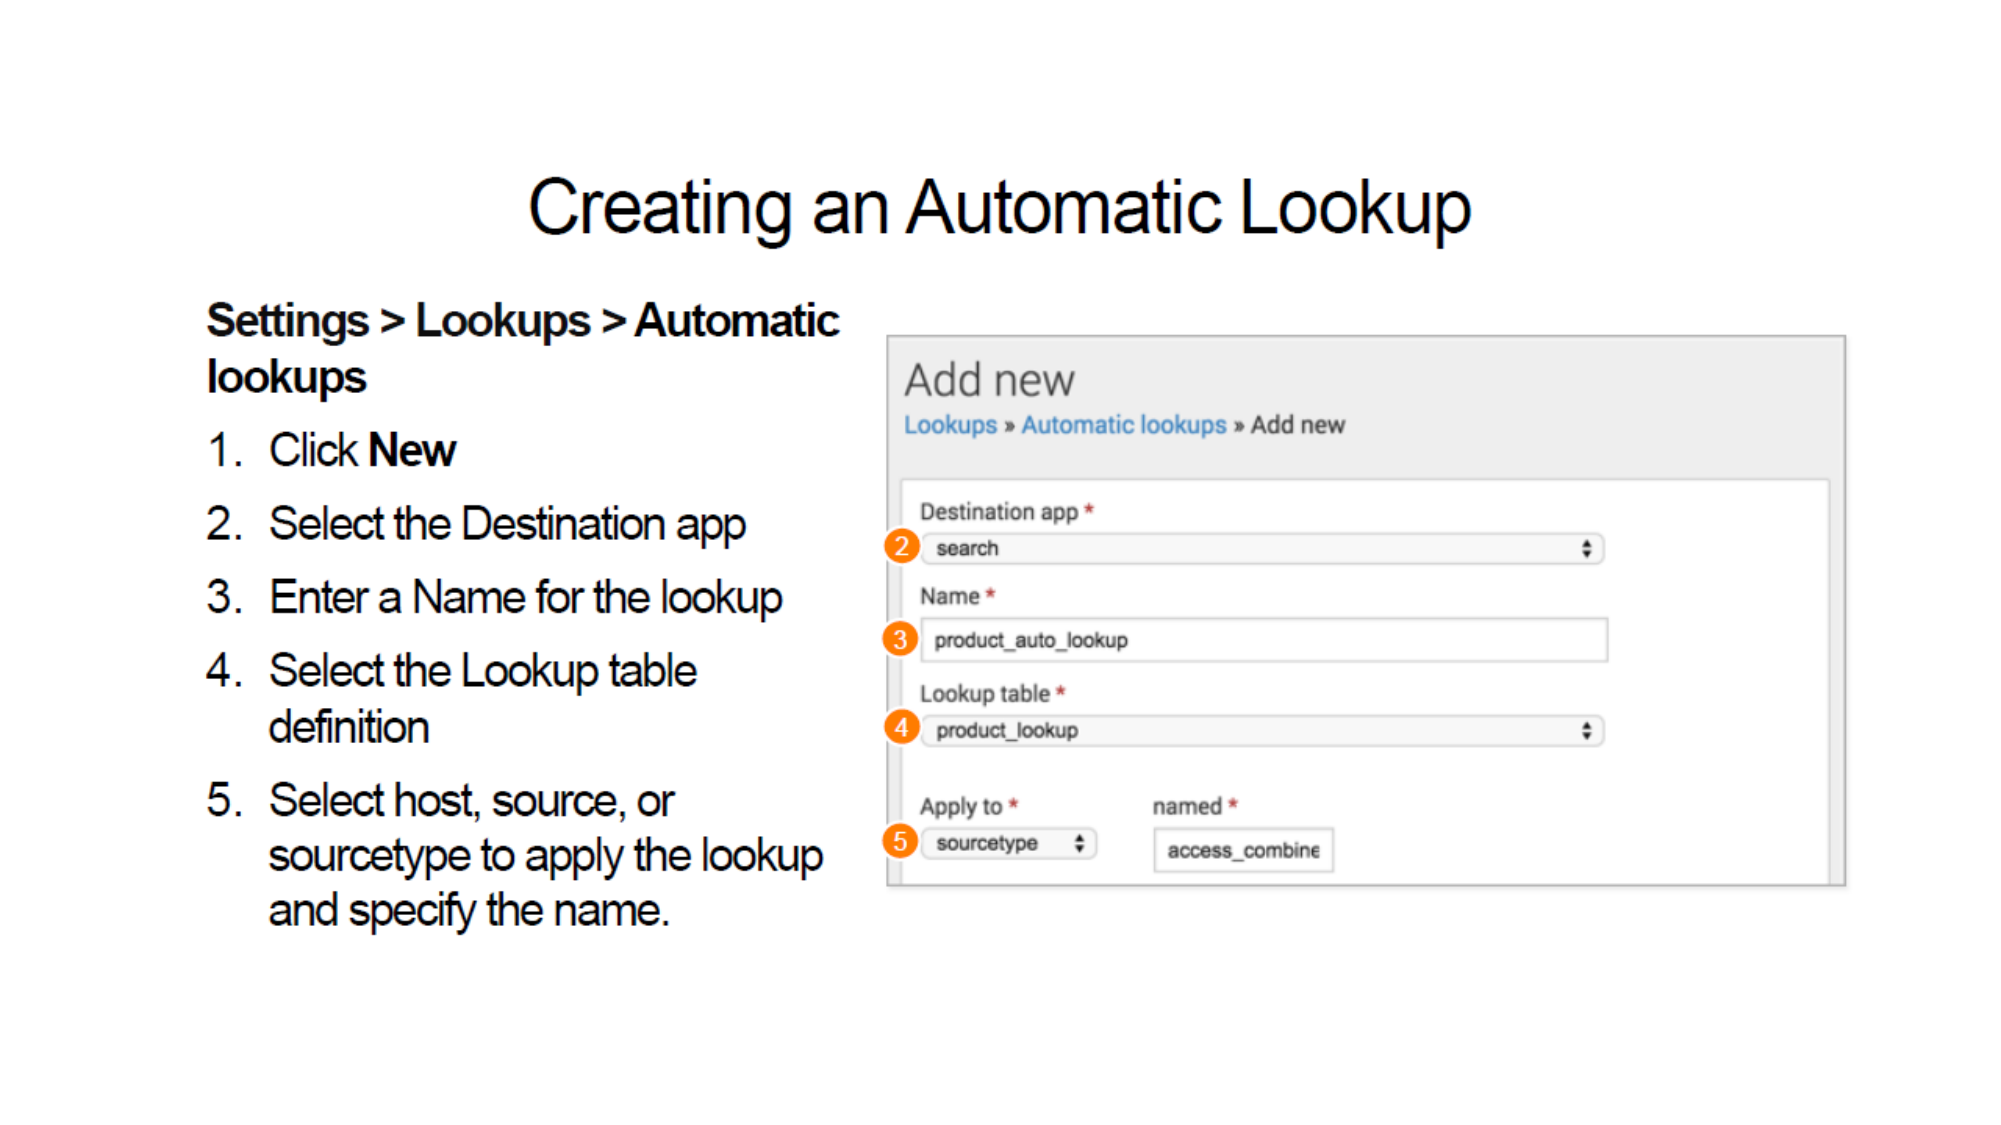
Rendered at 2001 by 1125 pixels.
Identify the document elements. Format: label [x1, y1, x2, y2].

picture [119, 146, 1881, 979]
